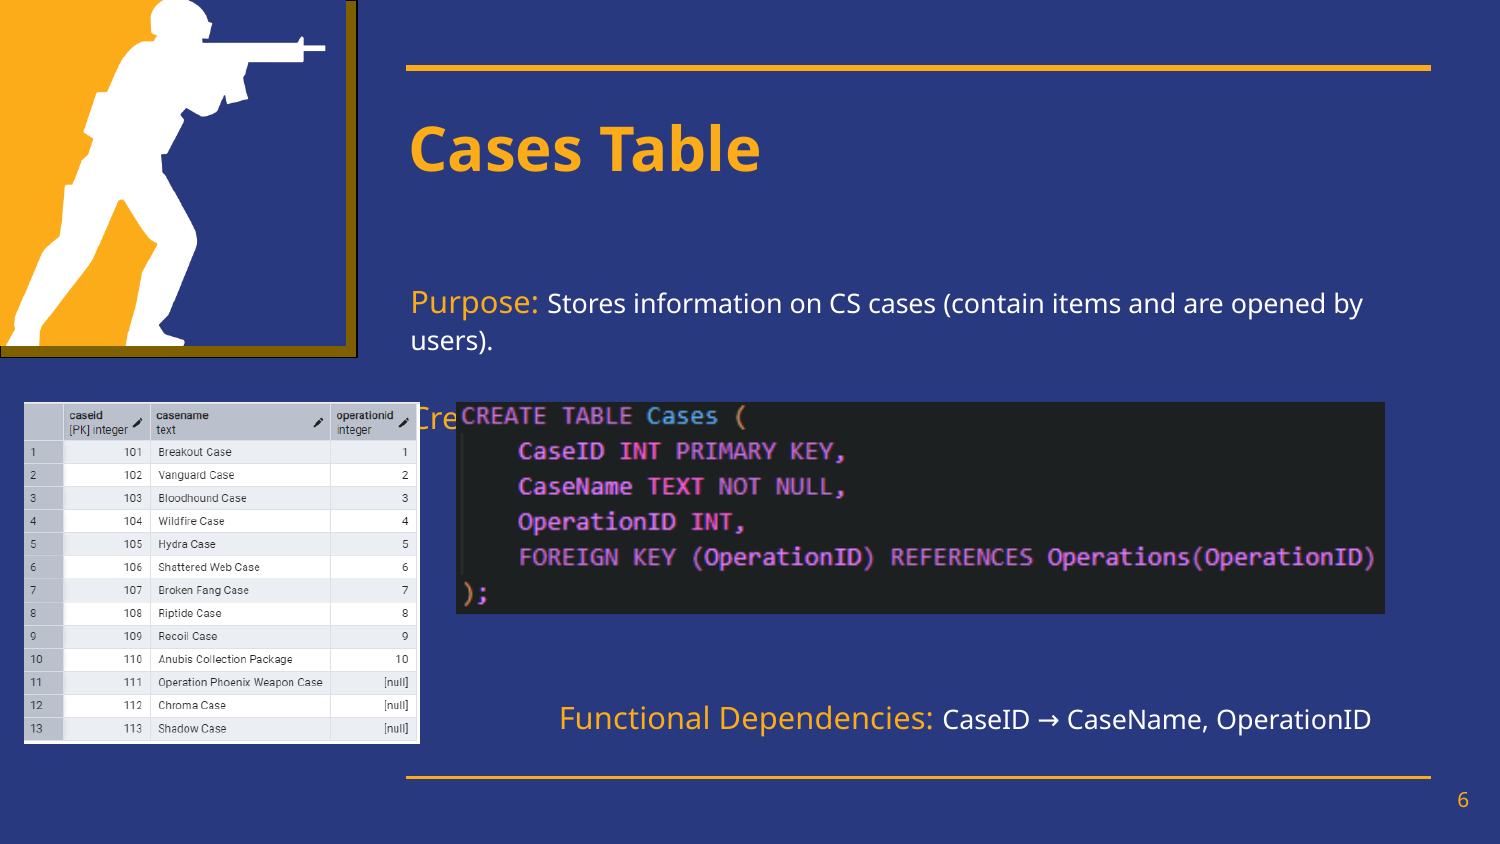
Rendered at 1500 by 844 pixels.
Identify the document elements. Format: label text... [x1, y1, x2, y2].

picture [24, 401, 420, 744]
picture [456, 401, 1385, 614]
list Purpose: Stores information on CS cases (contain items and are opened by users). Create Statement: Functional Dependencies: CaseID → CaseName, OperationID [395, 261, 1433, 755]
picture [0, 0, 346, 346]
title Cases Table [393, 94, 1431, 199]
slide_number ‹#› [1394, 769, 1484, 834]
